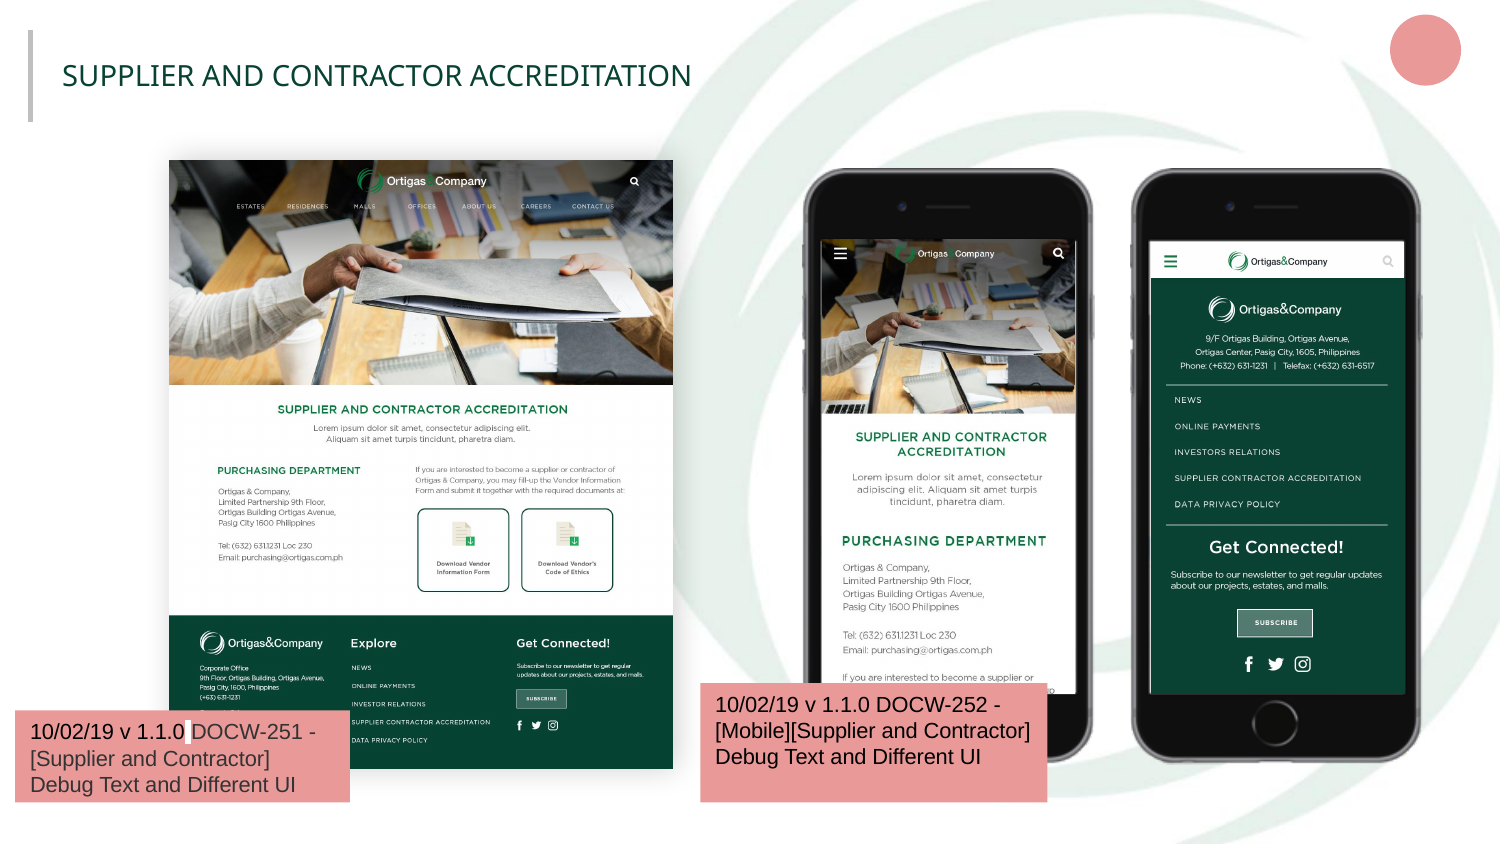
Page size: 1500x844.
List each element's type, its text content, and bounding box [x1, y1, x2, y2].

picture [0, 0, 1500, 844]
text_box 10/02/19 v 1.1.0 DOCW-252 - [Mobile][Supplier and Contractor] Debug Text and Different UI [700, 683, 1048, 803]
text_box SUPPLIER AND CONTRACTOR ACCREDITATION [47, 50, 803, 100]
text_box 10/02/19 v 1.1.0 DOCW-251 - [Supplier and Contractor] Debug Text and Different UI [15, 710, 350, 803]
text_box [1390, 14, 1462, 86]
